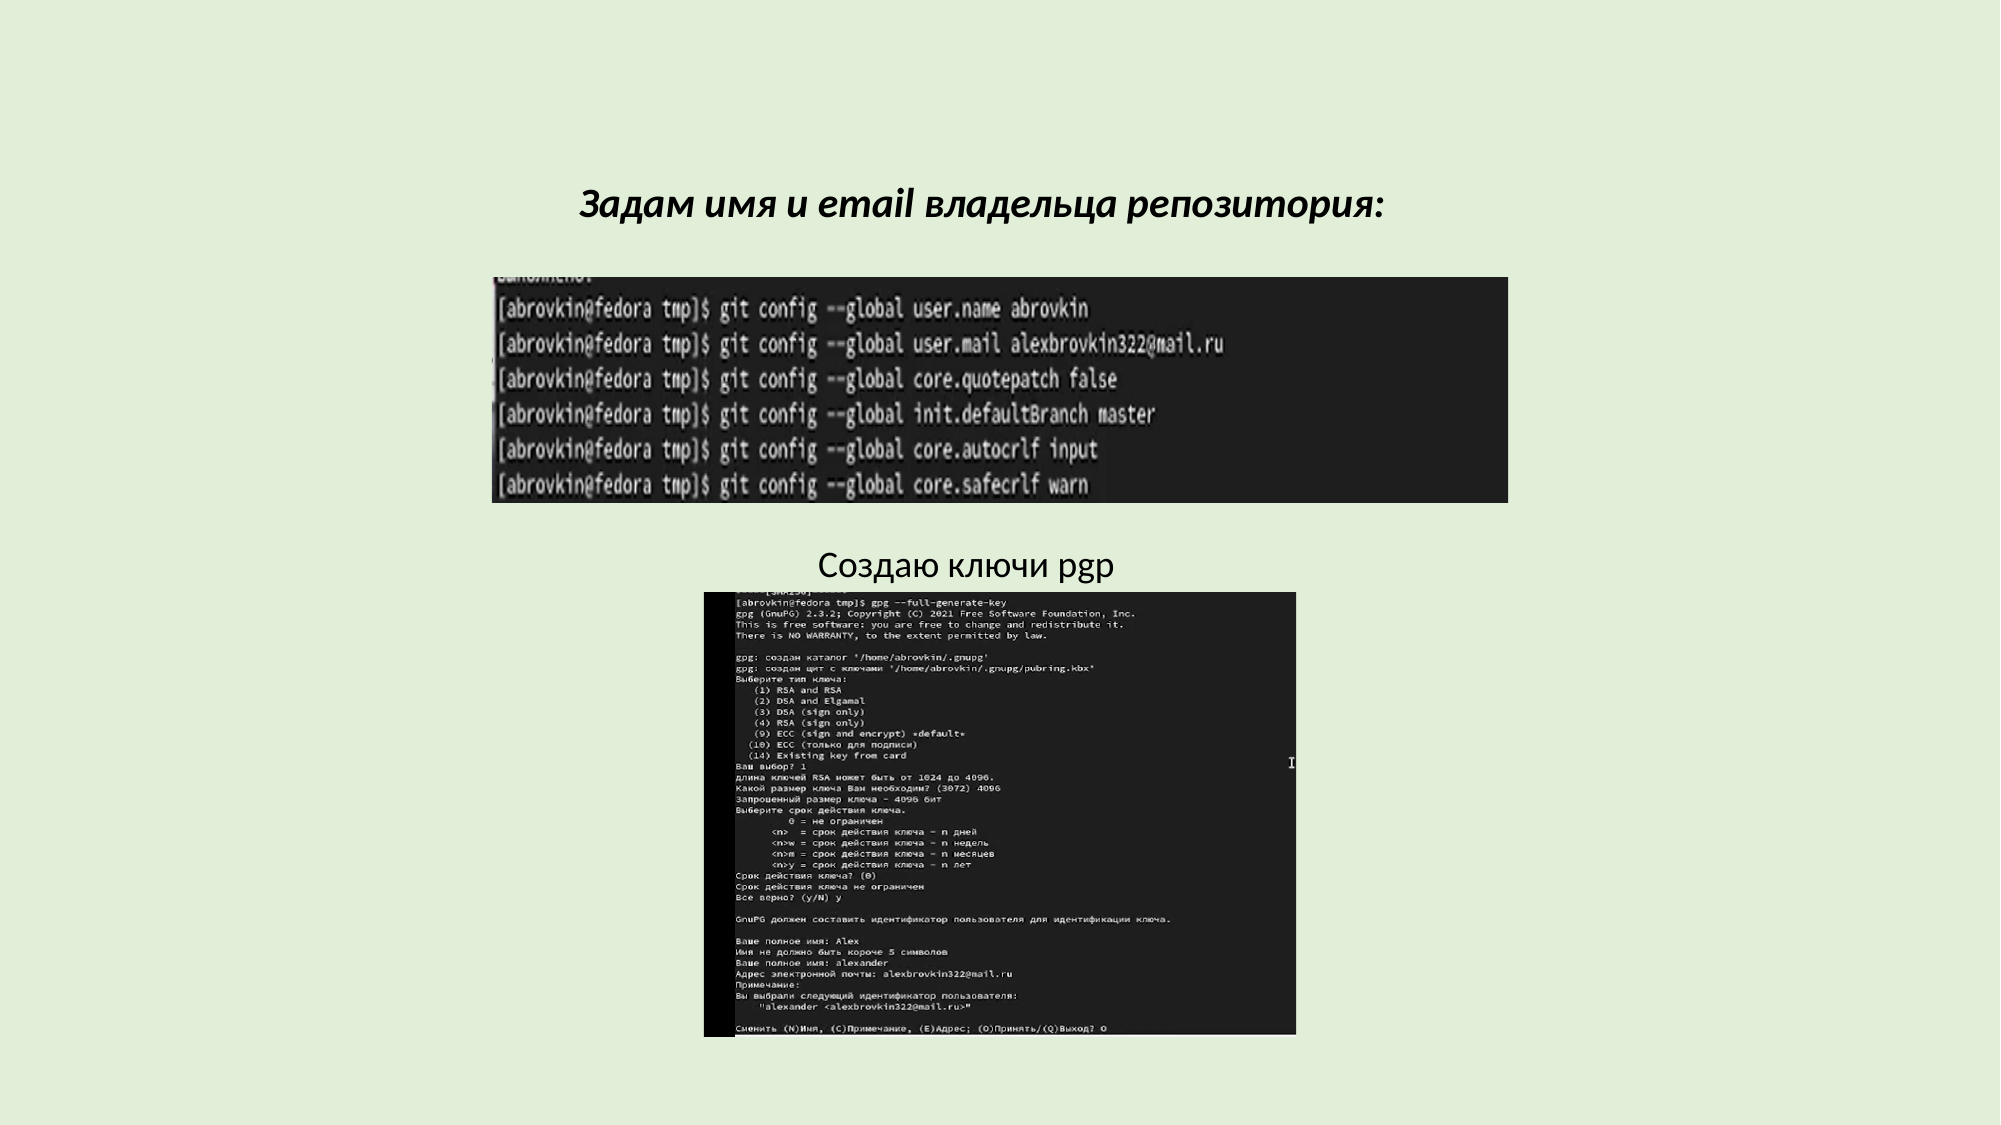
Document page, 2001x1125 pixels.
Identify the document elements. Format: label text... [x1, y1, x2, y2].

picture [703, 592, 1297, 1037]
text_box Создаю ключи pgp [803, 532, 1804, 592]
text_box Задам имя и email владельца репозитория: [408, 168, 1556, 234]
picture [491, 277, 1509, 503]
